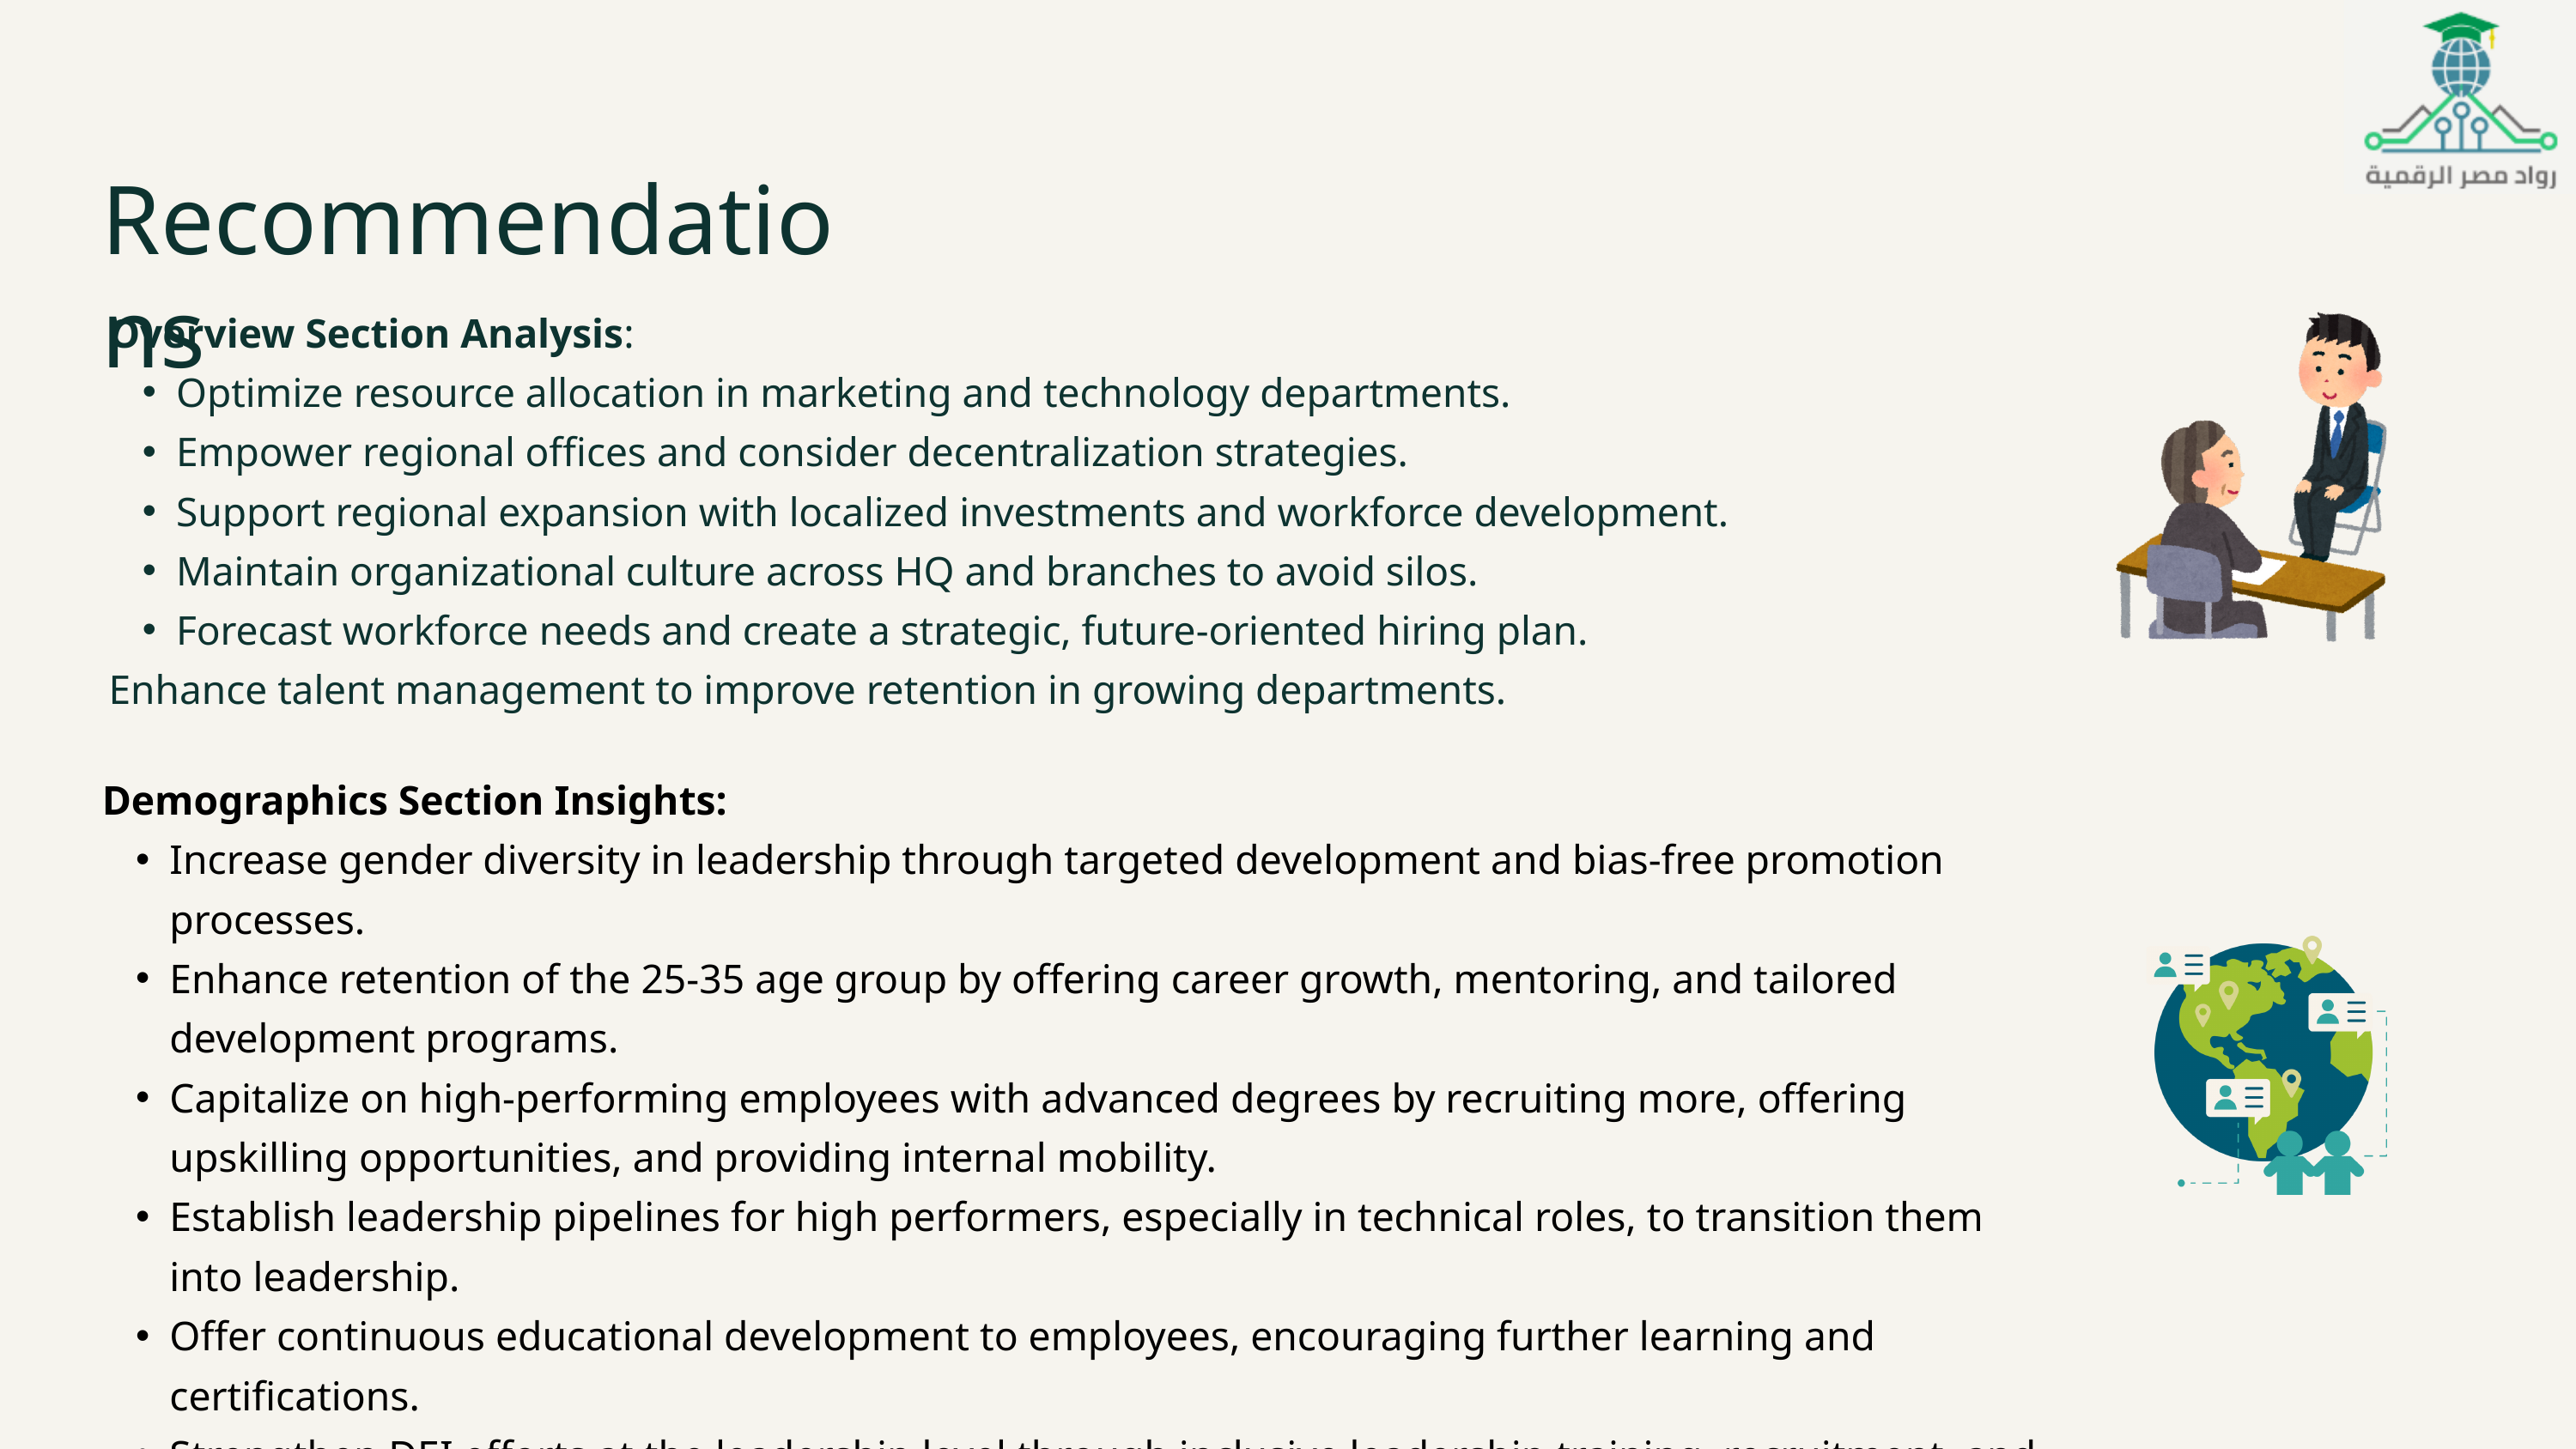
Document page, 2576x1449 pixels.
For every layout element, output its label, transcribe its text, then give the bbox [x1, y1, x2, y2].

text_box Demographics Section Insights: Increase gender diversity in leadership through targeted development and bias-free promotion processes. Enhance retention of the 25-35 age group by offering career growth, mentoring, and tailored development programs. Capitalize on high-performing employees with advanced degrees by recruiting more, offering upskilling opportunities, and providing internal mobility. Establish leadership pipelines for high performers, especially in technical roles, to transition them into leadership. Offer continuous educational development to employees, encouraging further learning and certifications. Strengthen DEI efforts at the leadership level through inclusive leadership training, recruitment, and support for employee resource groups. [101, 763, 2040, 1449]
text_box [2146, 936, 2387, 1195]
text_box [2116, 312, 2387, 642]
text_box Recommendations [101, 159, 884, 387]
text_box Overview Section Analysis: Optimize resource allocation in marketing and technology departments. Empower regional offices and consider decentralization strategies. Support regional expansion with localized investments and workforce development. Maintain organizational culture across HQ and branches to avoid silos. Forecast workforce needs and create a strategic, future-oriented hiring plan. Enhance talent management to improve retention in growing departments. [108, 296, 1730, 713]
text_box [2343, 0, 2576, 194]
